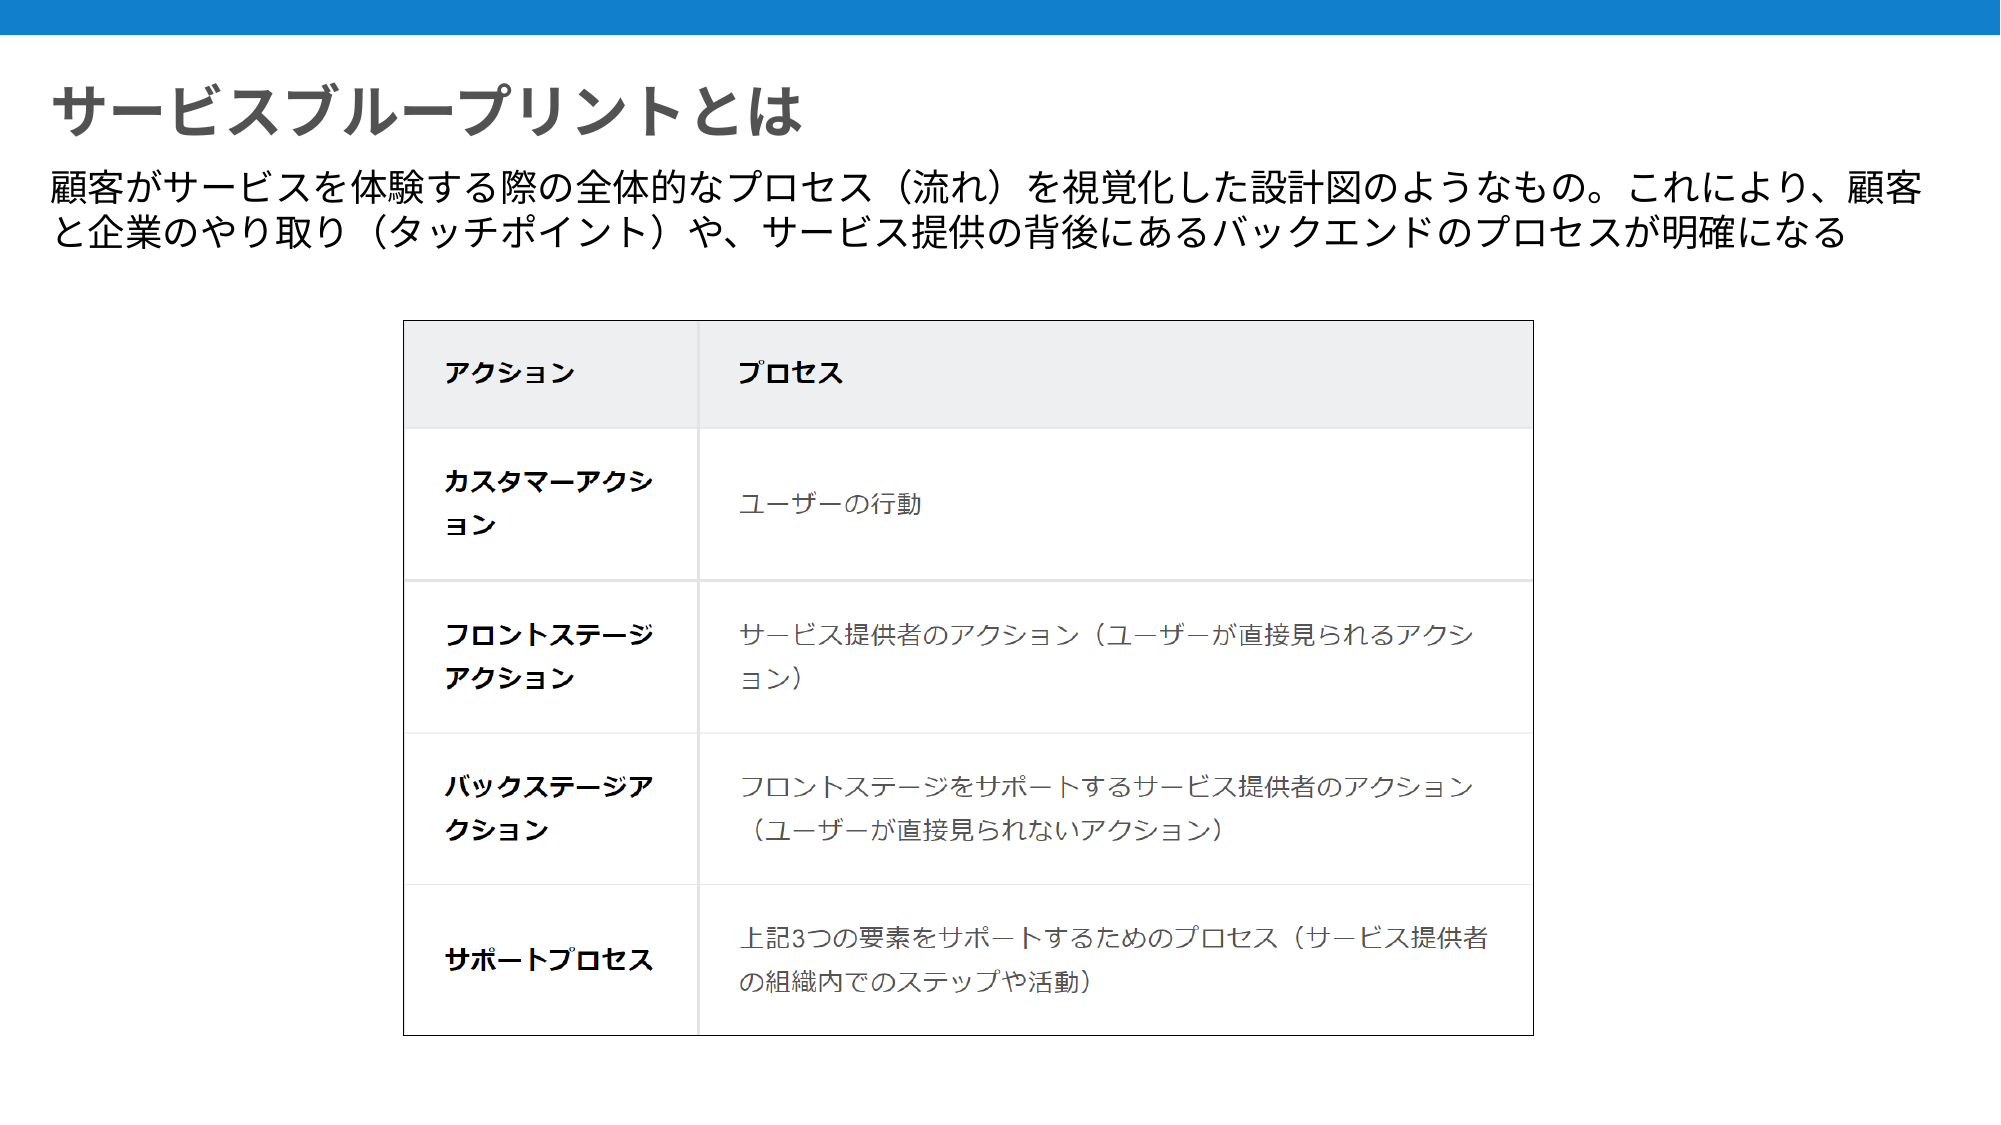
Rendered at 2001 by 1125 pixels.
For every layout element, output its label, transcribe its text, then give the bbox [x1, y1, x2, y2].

picture [403, 320, 1534, 1036]
list サービスブループリントとは [35, 76, 1965, 156]
text_box 顧客がサービスを体験する際の全体的なプロセス（流れ）を視覚化した設計図のようなもの。これにより、顧客と企業のやり取り（タッチポイント）や、サービス提供の背後にあるバックエンドのプロセスが明確になる [35, 156, 1965, 262]
